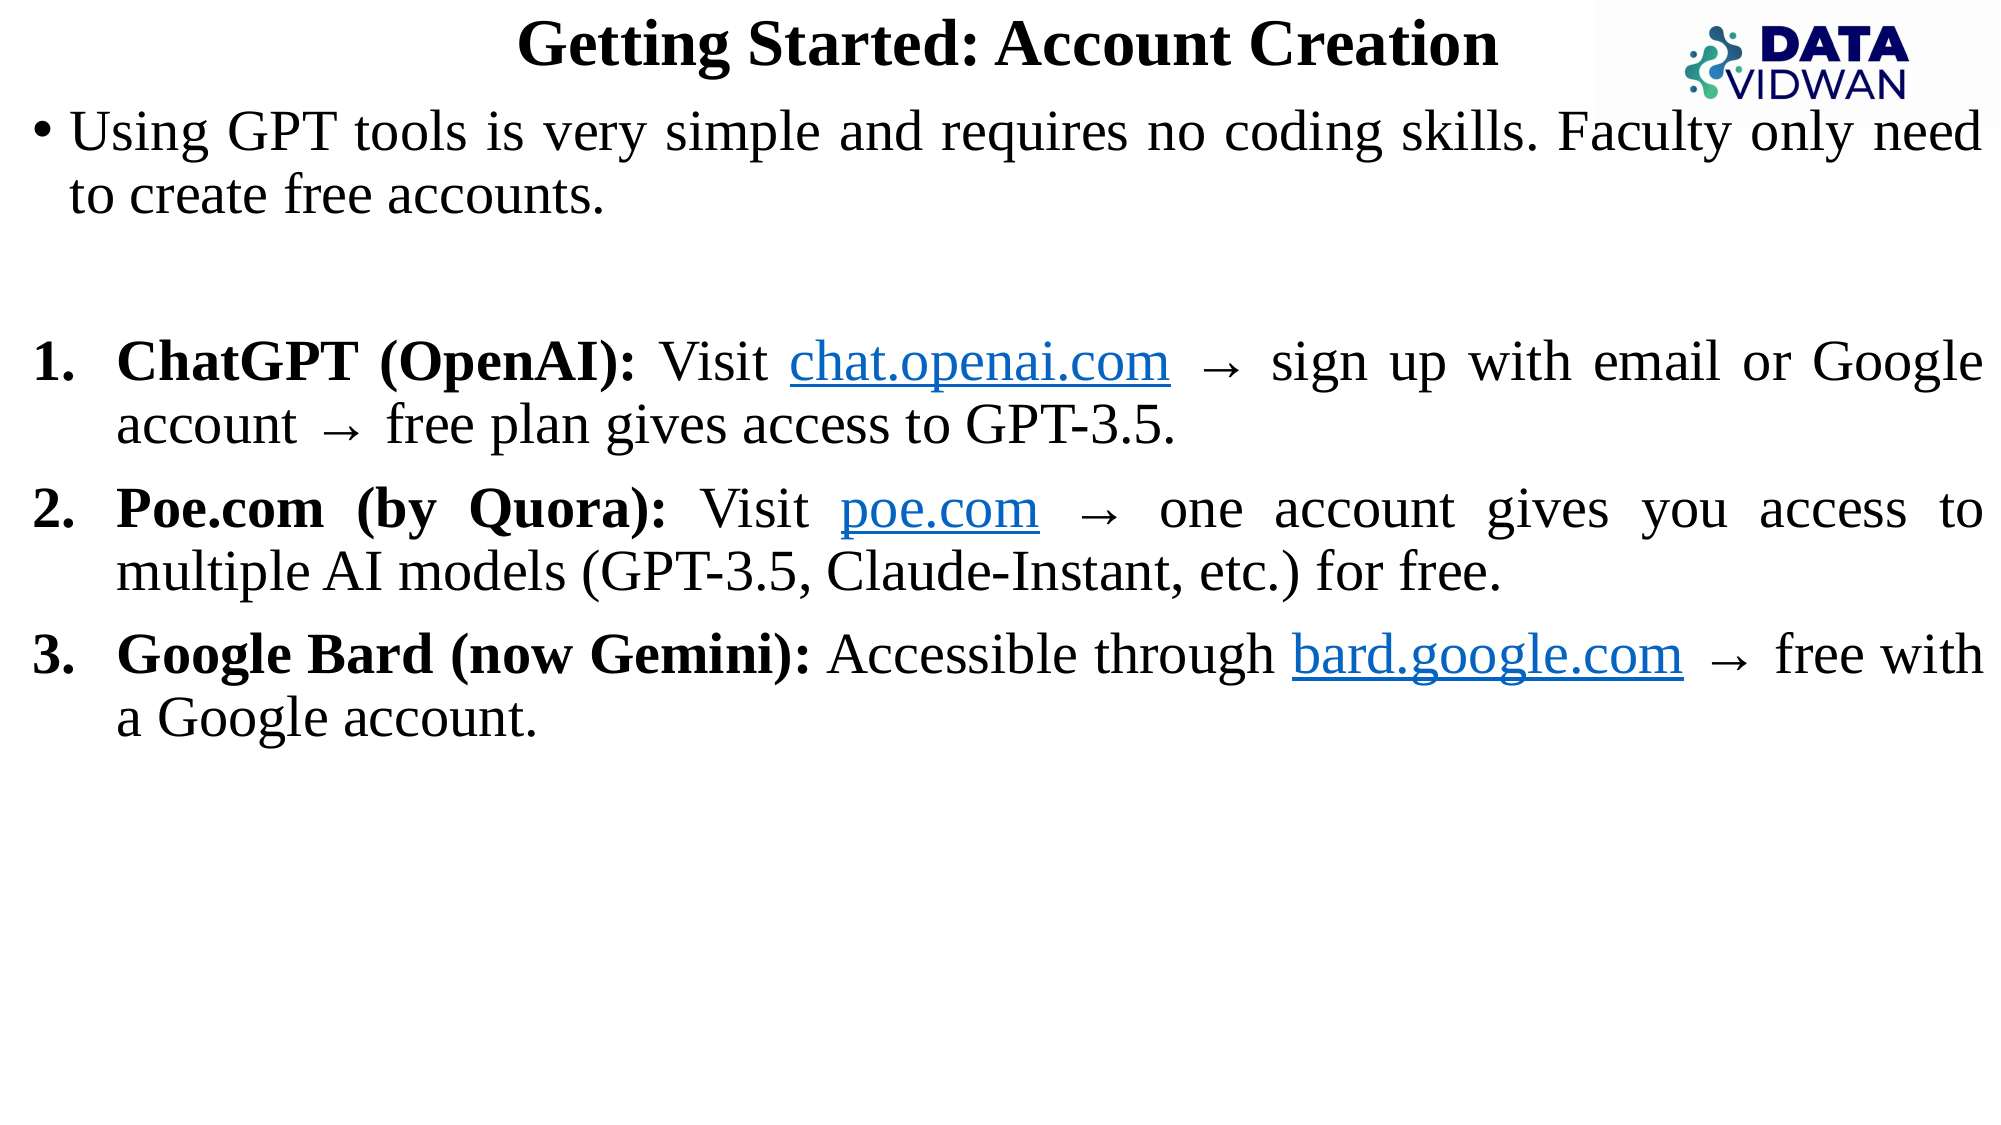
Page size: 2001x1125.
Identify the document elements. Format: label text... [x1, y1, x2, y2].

list Getting Started: Account Creation Using GPT tools is very simple and requires no coding skills. Faculty only need to create free accounts. ChatGPT (OpenAI): Visit chat.openai.com → sign up with email or Google account → free plan gives access to GPT-3.5. Poe.com (by Quora): Visit poe.com → one account gives you access to multiple AI models (GPT-3.5, Claude-Instant, etc.) for free. Google Bard (now Gemini): Accessible through bard.google.com → free with a Google account. [17, 0, 2000, 996]
